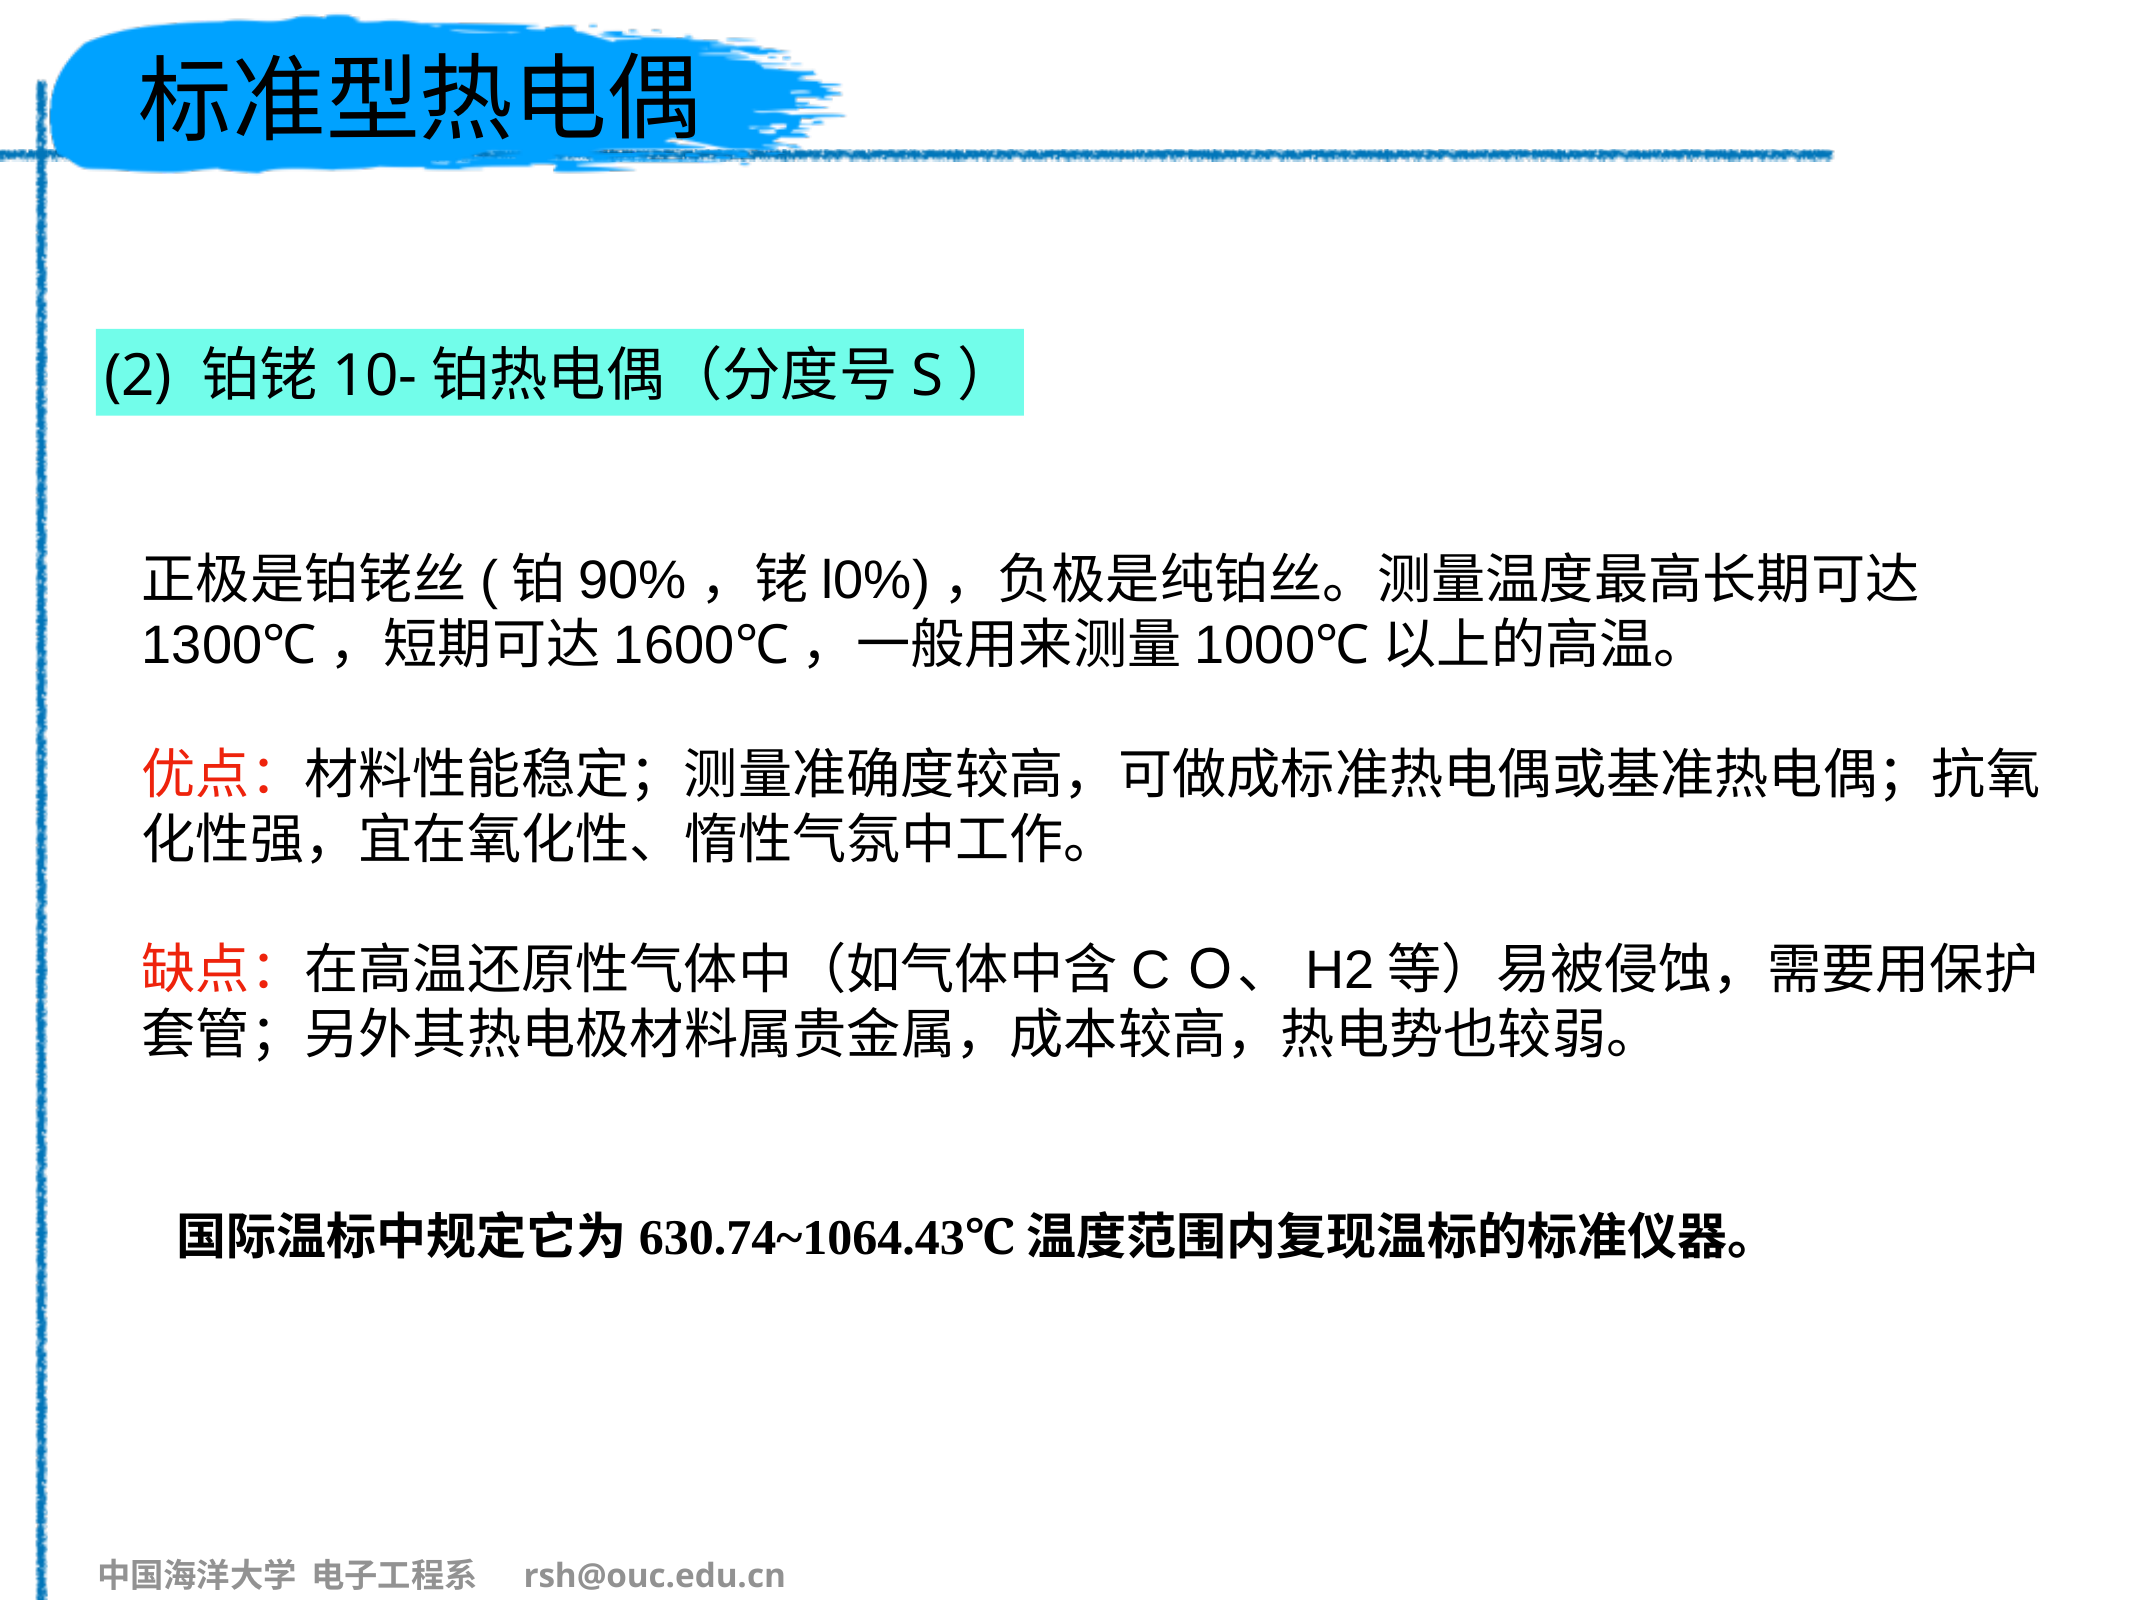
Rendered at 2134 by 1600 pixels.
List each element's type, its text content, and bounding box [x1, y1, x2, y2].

text_box (2) 铂铑10-铂热电偶（分度号S） [95, 328, 1024, 416]
picture [0, 11, 54, 1600]
picture [785, 11, 1841, 178]
title 标准型热电偶 [53, 1, 786, 189]
text_box 国际温标中规定它为630.74~1064.43℃温度范围内复现温标的标准仪器。 [168, 1196, 1786, 1274]
text_box 正极是铂铑丝(铂90%，铑l0%)，负极是纯铂丝。测量温度最高长期可达1300℃，短期可达1600℃，一般用来测量1000℃以上的高温。 优点：材料性能稳定；测量准确度较高，可做成标准热电偶或基准热电偶；抗氧化性强，宜在氧化性、惰性气氛中工作。 缺点：在高温还原性气体中（如气体中含CＯ、H2等）易被侵蚀，需要用保护套管；另外其热电极材料属贵金属，成本较高，热电势也较弱。 [133, 536, 2100, 1073]
